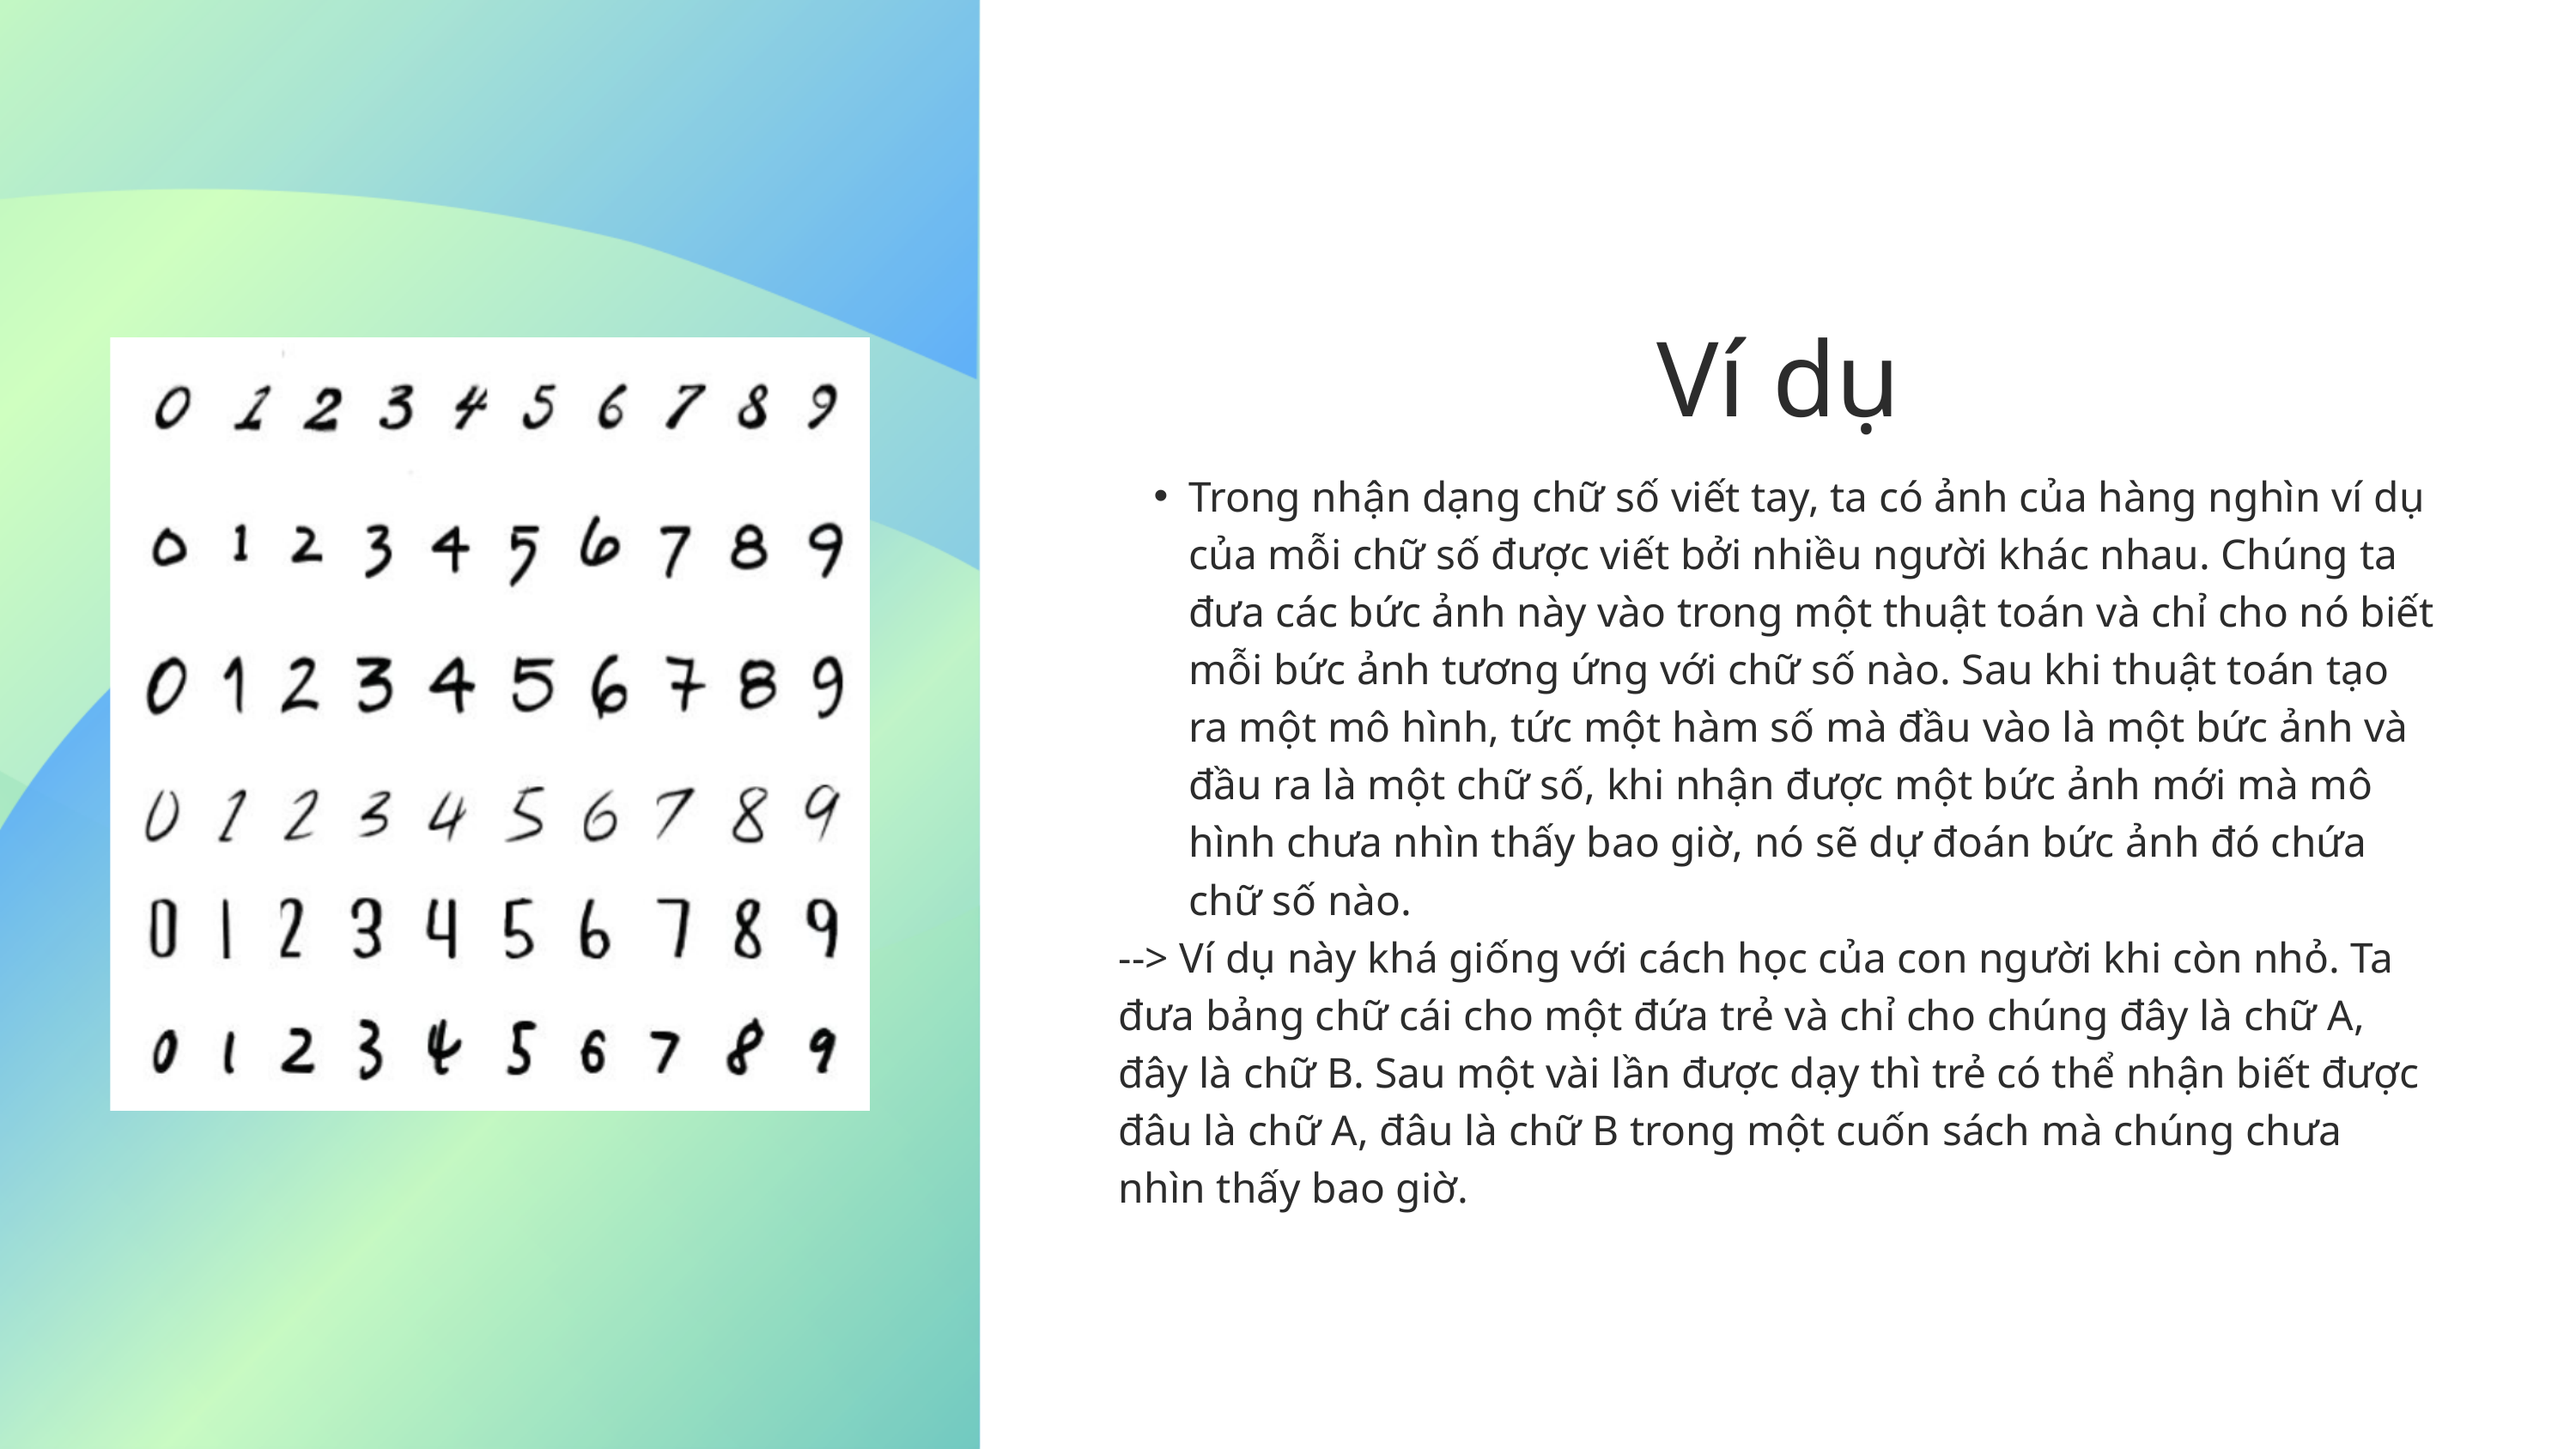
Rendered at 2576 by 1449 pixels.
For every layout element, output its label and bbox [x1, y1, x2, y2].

text_box [0, 0, 981, 1449]
text_box [110, 337, 870, 1111]
text_box [1118, 312, 2439, 1137]
